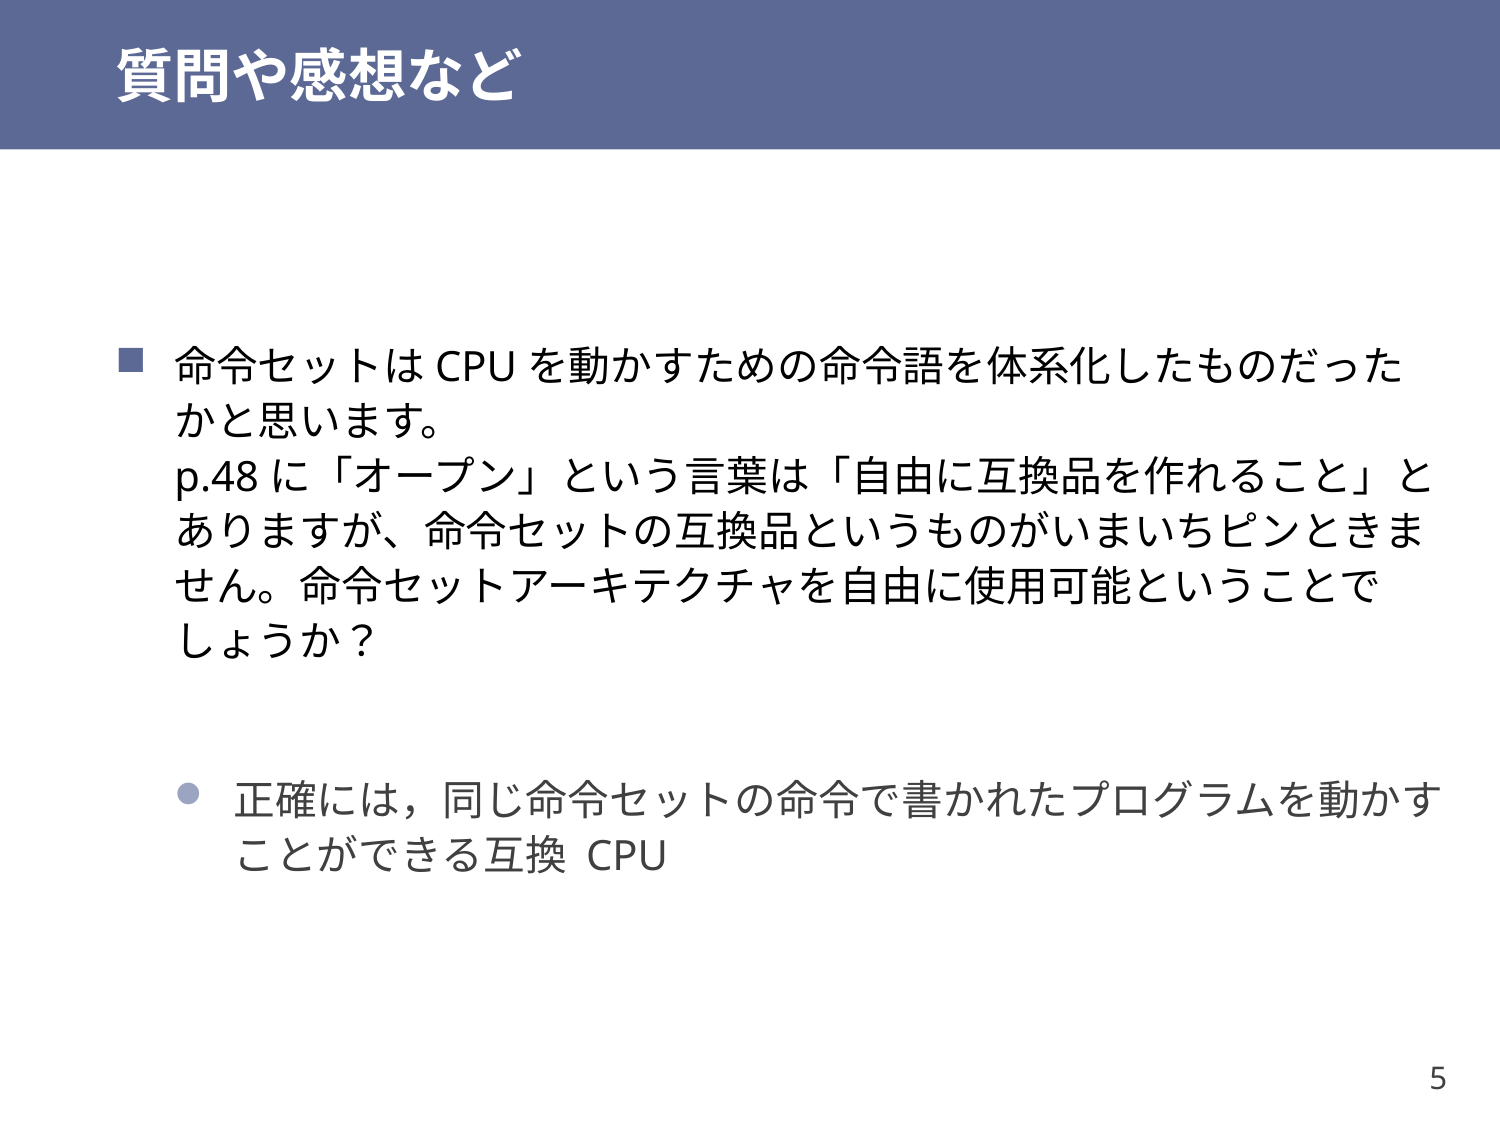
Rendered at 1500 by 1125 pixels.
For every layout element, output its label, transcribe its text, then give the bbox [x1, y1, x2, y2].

list 命令セットはCPUを動かすための命令語を体系化したものだったかと思います。 p.48に「オープン」という言葉は「自由に互換品を作れること」とありますが、命令セットの互換品というものがいまいちピンときません。命令セットアーキテクチャを自由に使用可能ということでしょうか？ 正確には，同じ命令セットの命令で書かれたプログラムを動かすことができる互換 CPU [100, 178, 1459, 1036]
title 質問や感想など [100, 0, 1500, 150]
